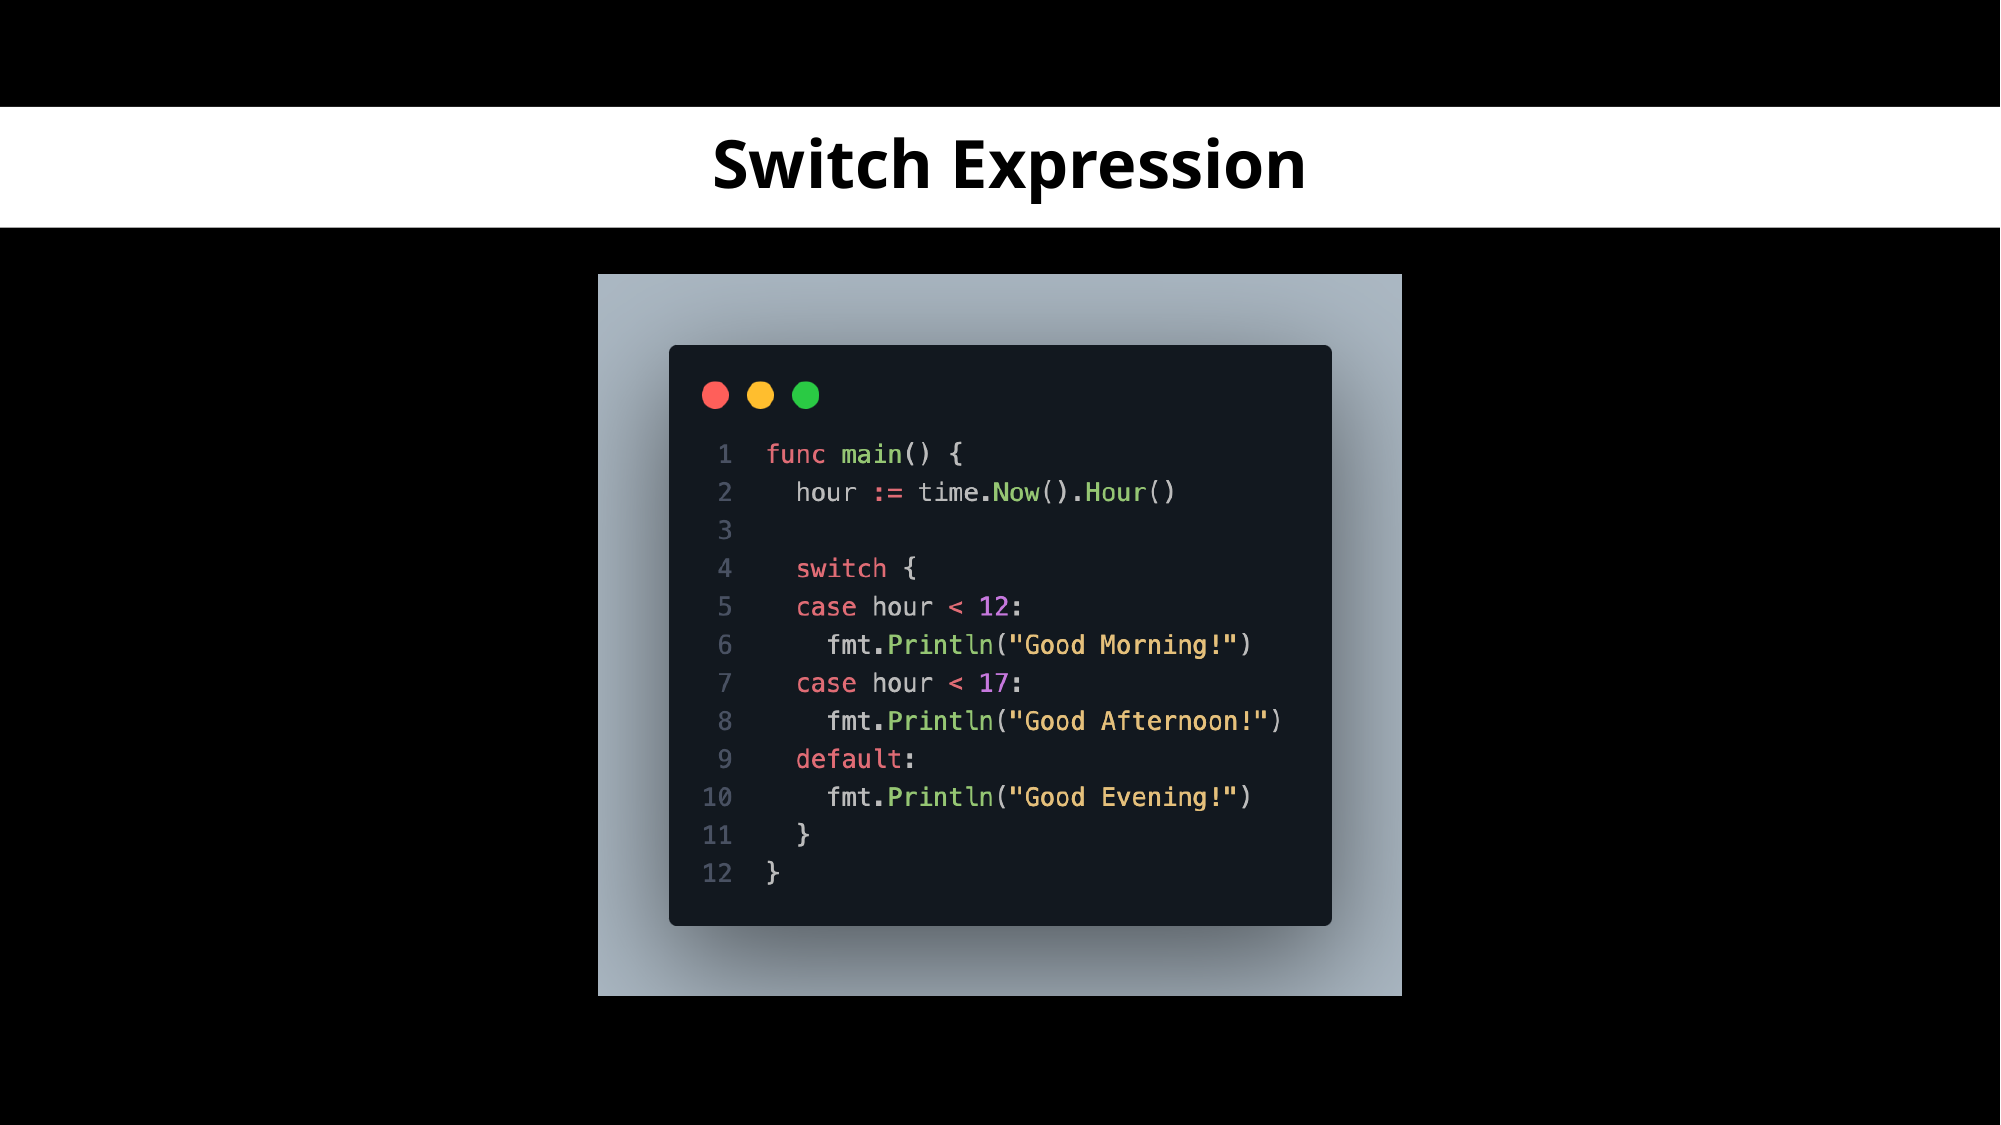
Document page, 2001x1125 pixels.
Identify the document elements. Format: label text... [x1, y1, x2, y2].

text_box [0, 106, 2000, 229]
title Switch Expression [91, 105, 1931, 228]
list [598, 274, 1402, 996]
